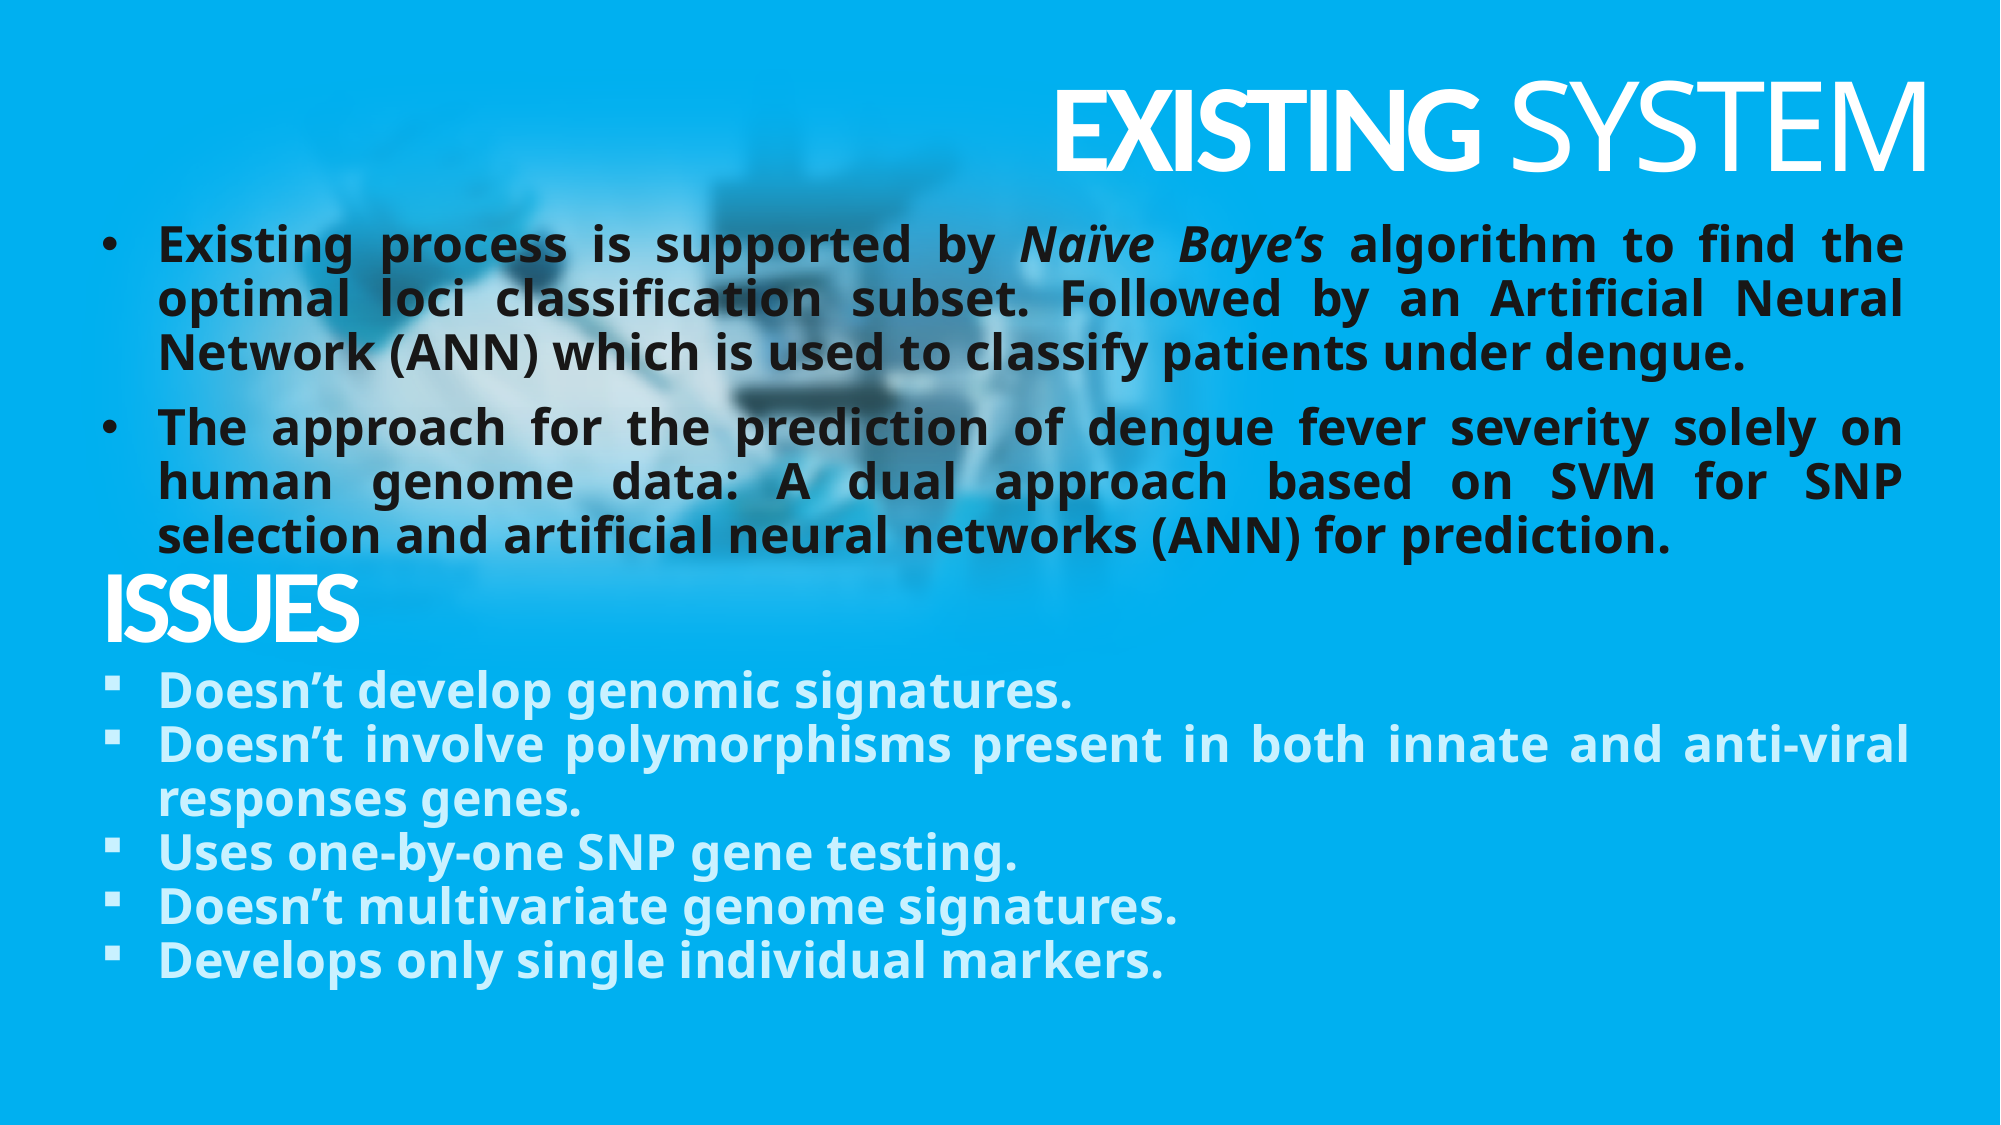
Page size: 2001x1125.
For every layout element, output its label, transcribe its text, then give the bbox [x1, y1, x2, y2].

title EXISTING SYSTEM [10, 0, 1952, 206]
text_box ISSUES Doesn’t develop genomic signatures. Doesn’t involve polymorphisms present in both innate and anti-viral responses genes. Uses one-by-one SNP gene testing. Doesn’t multivariate genome signatures. Develops only single individual markers. [86, 487, 1927, 1051]
subtitle Existing process is supported by Naïve Baye’s algorithm to ﬁnd the optimal loci classiﬁcation subset. Followed by an Artiﬁcial Neural Network (ANN) which is used to classify patients under dengue. The approach for the prediction of dengue fever severity solely on human genome data: A dual approach based on SVM for SNP selection and artiﬁcial neural networks (ANN) for prediction. [86, 211, 911, 487]
text_box [911, 11, 1990, 626]
